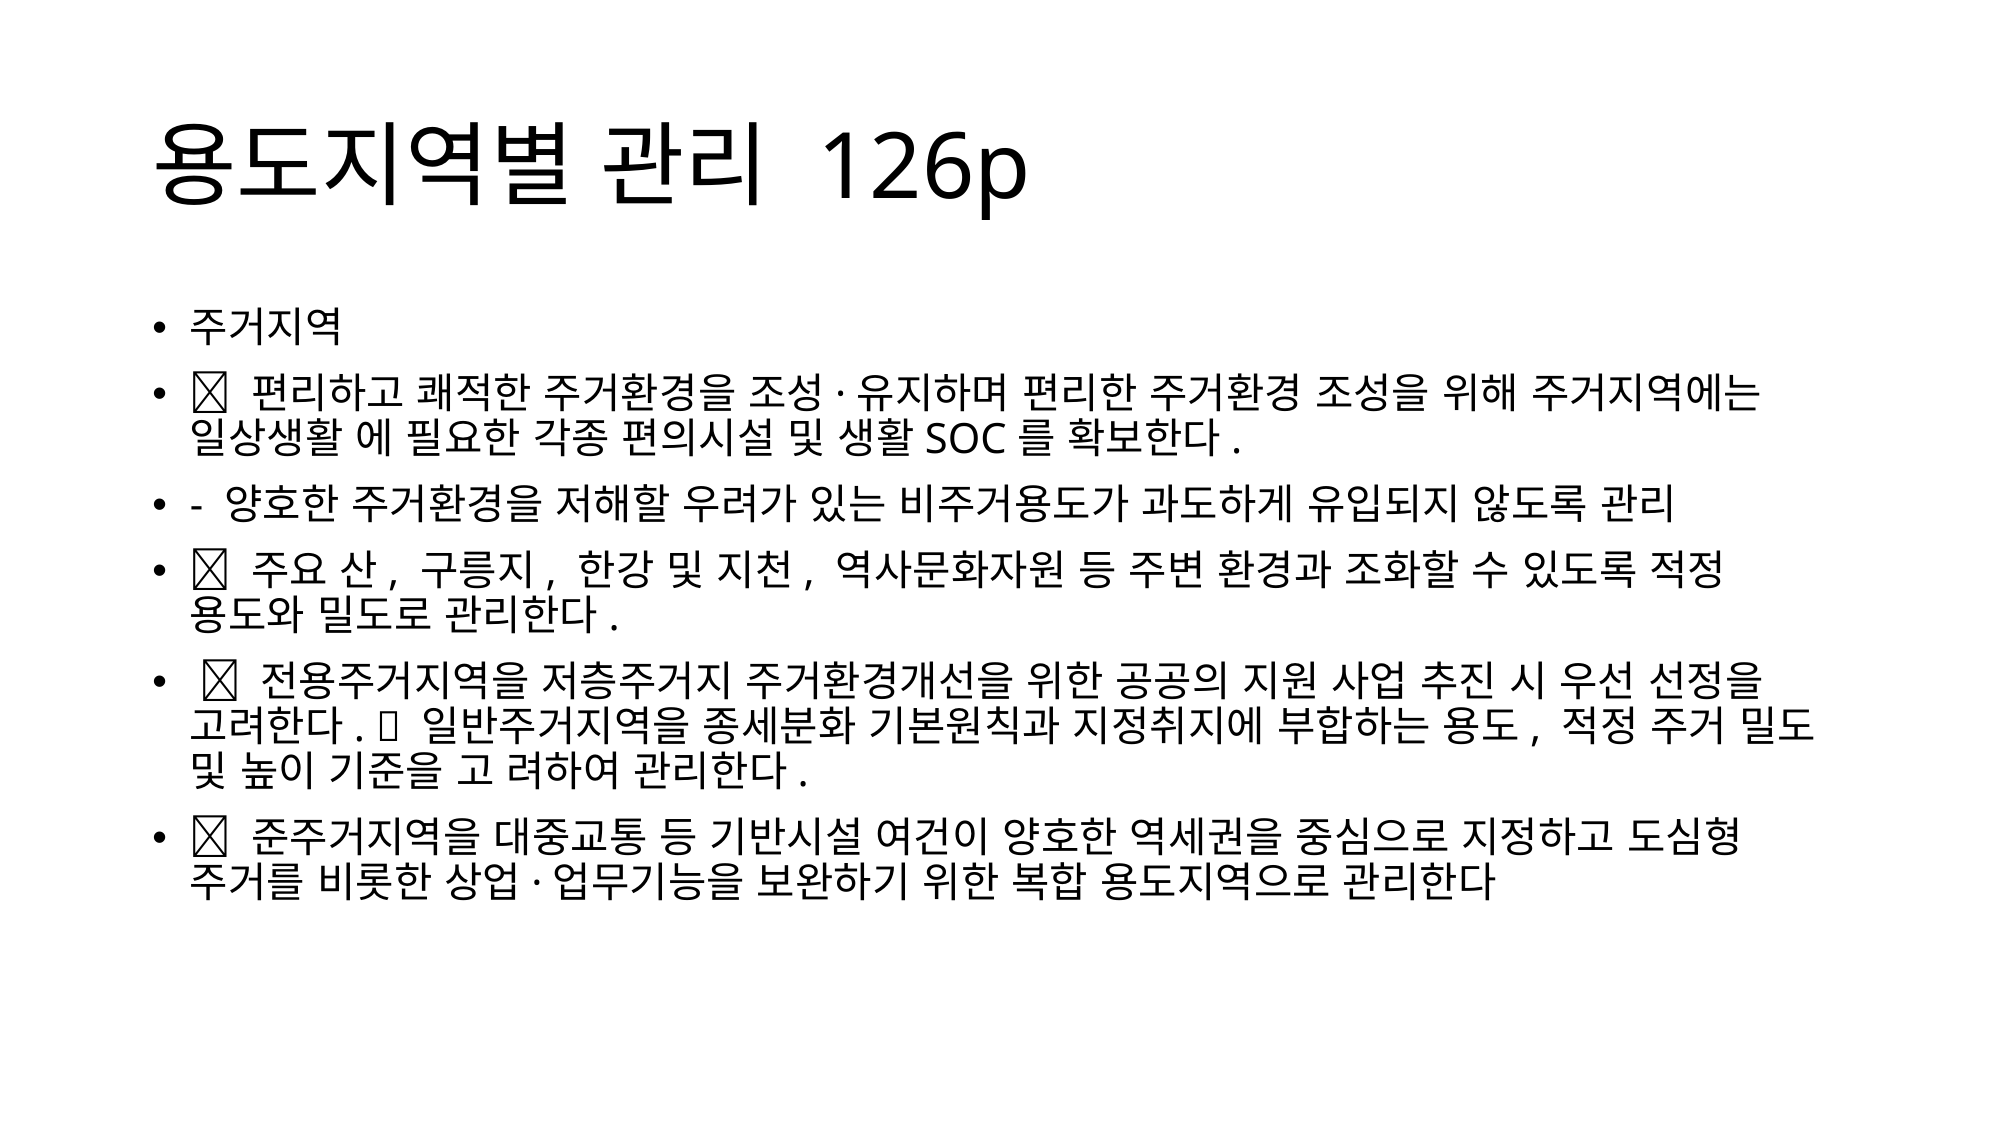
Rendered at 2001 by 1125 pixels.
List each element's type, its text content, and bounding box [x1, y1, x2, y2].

list 주거지역  편리하고 쾌적한 주거환경을 조성·유지하며 편리한 주거환경 조성을 위해 주거지역에는 일상생활 에 필요한 각종 편의시설 및 생활SOC를 확보한다. - 양호한 주거환경을 저해할 우려가 있는 비주거용도가 과도하게 유입되지 않도록 관리  주요 산, 구릉지, 한강 및 지천, 역사문화자원 등 주변 환경과 조화할 수 있도록 적정 용도와 밀도로 관리한다.  전용주거지역을 저층주거지 주거환경개선을 위한 공공의 지원 사업 추진 시 우선 선정을 고려한다.  일반주거지역을 종세분화 기본원칙과 지정취지에 부합하는 용도, 적정 주거 밀도 및 높이 기준을 고 려하여 관리한다.  준주거지역을 대중교통 등 기반시설 여건이 양호한 역세권을 중심으로 지정하고 도심형 주거를 비롯한 상업·업무기능을 보완하기 위한 복합 용도지역으로 관리한다 [137, 299, 1863, 1014]
title 용도지역별 관리 126p [137, 59, 1863, 278]
